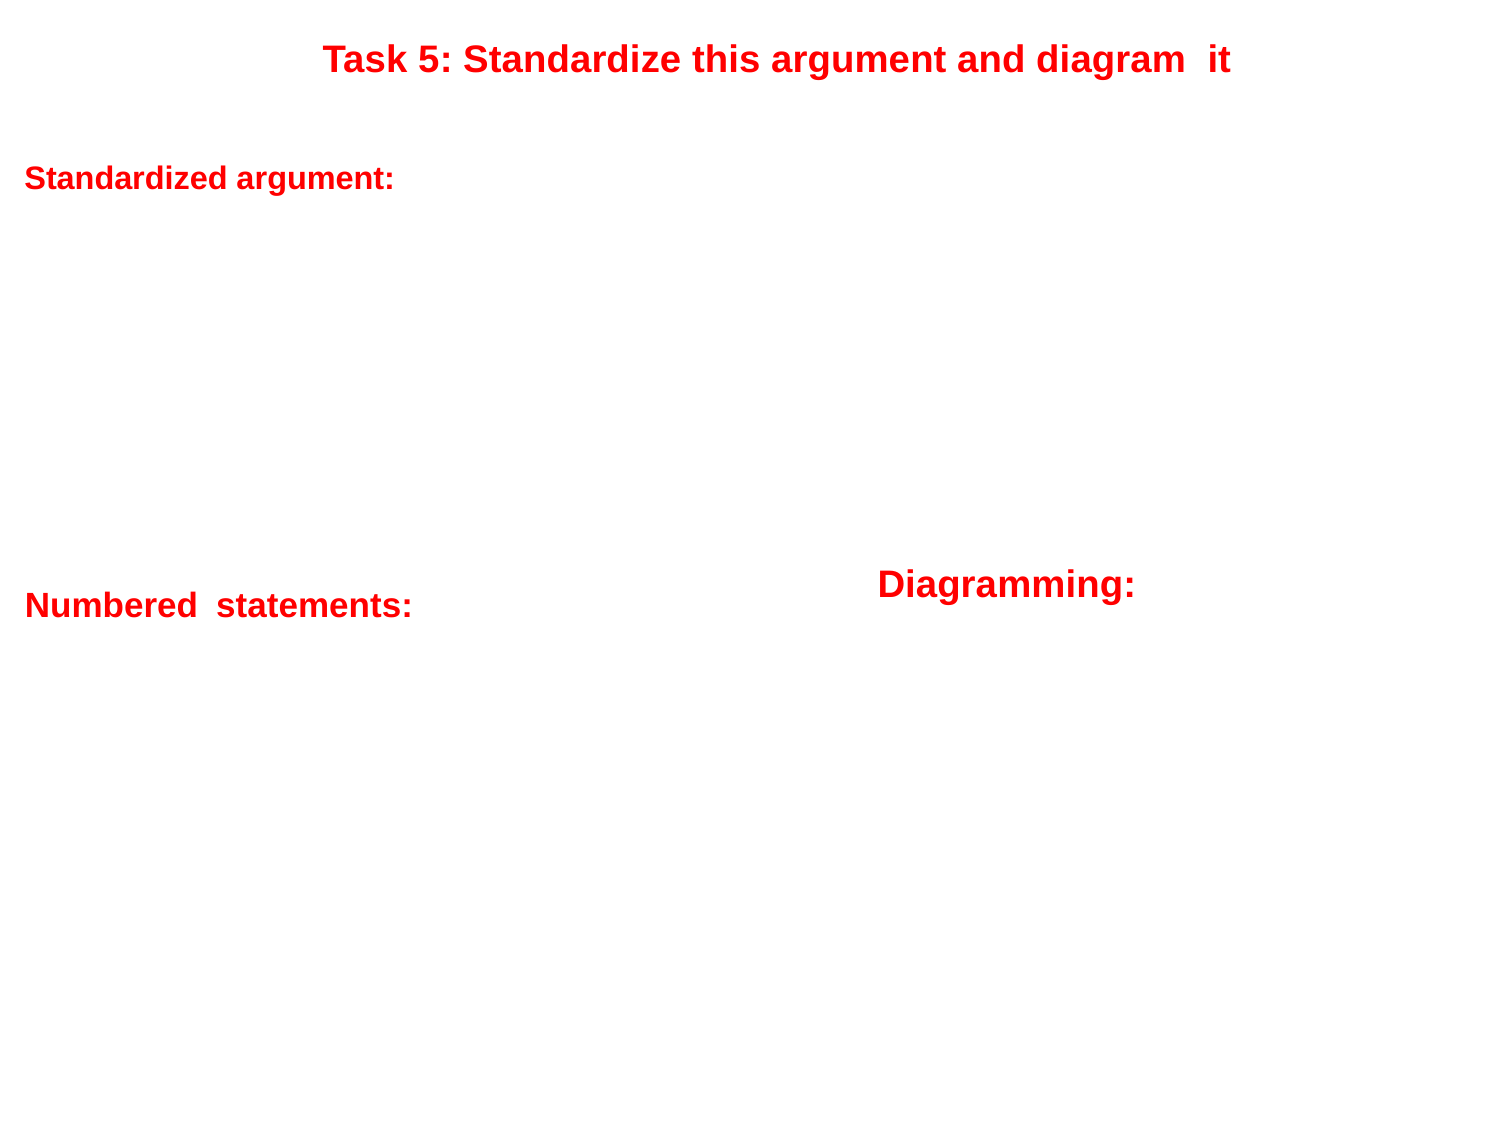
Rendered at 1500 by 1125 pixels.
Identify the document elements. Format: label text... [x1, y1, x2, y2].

text_box Diagramming: [862, 537, 1281, 613]
subtitle Task 5: Standardize this argument and diagram it [5, 12, 1469, 88]
text_box Numbered statements: [9, 562, 429, 638]
text_box Standardized argument: [9, 137, 428, 213]
